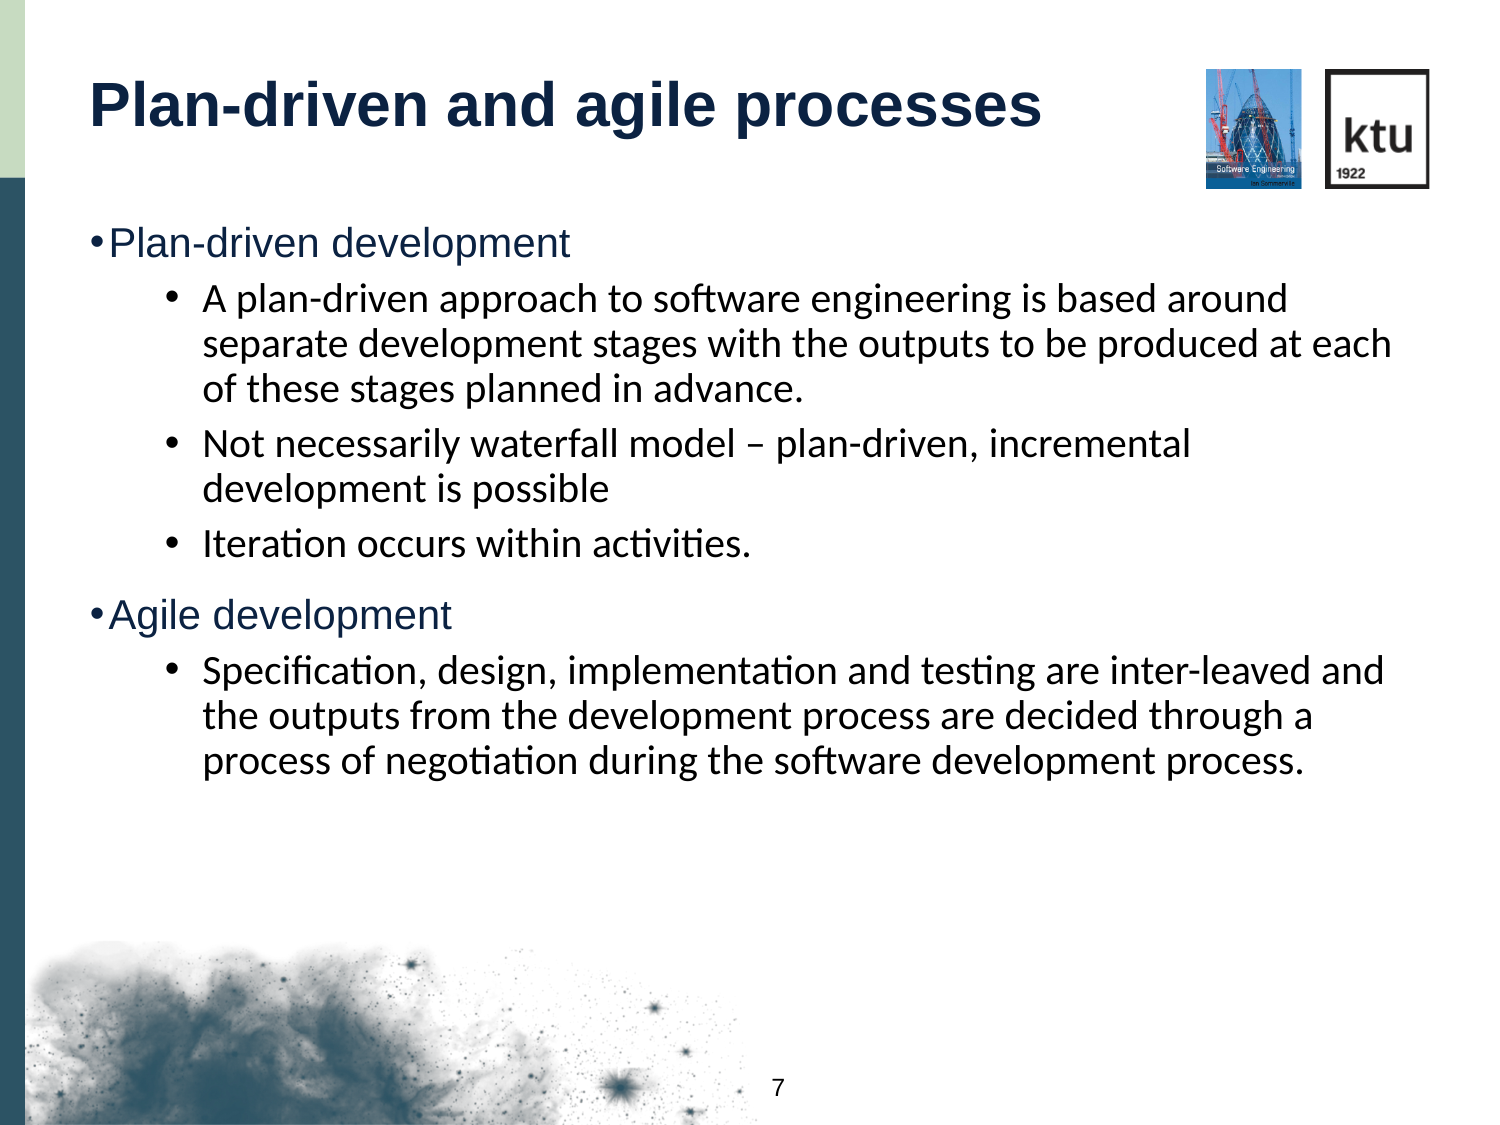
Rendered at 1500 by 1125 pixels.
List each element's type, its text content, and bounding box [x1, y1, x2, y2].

picture [1206, 69, 1302, 189]
picture [25, 941, 760, 1124]
list Plan-driven and agile processes [75, 69, 1206, 171]
list Plan-driven development A plan-driven approach to software engineering is based around separate development stages with the outputs to be produced at each of these stages planned in advance. Not necessarily waterfall model – plan-driven, incremental development is possible Iteration occurs within activities. Agile development Specification, design, implementation and testing are inter-leaved and the outputs from the development process are decided through a process of negotiation during the software development process. [75, 208, 1425, 910]
